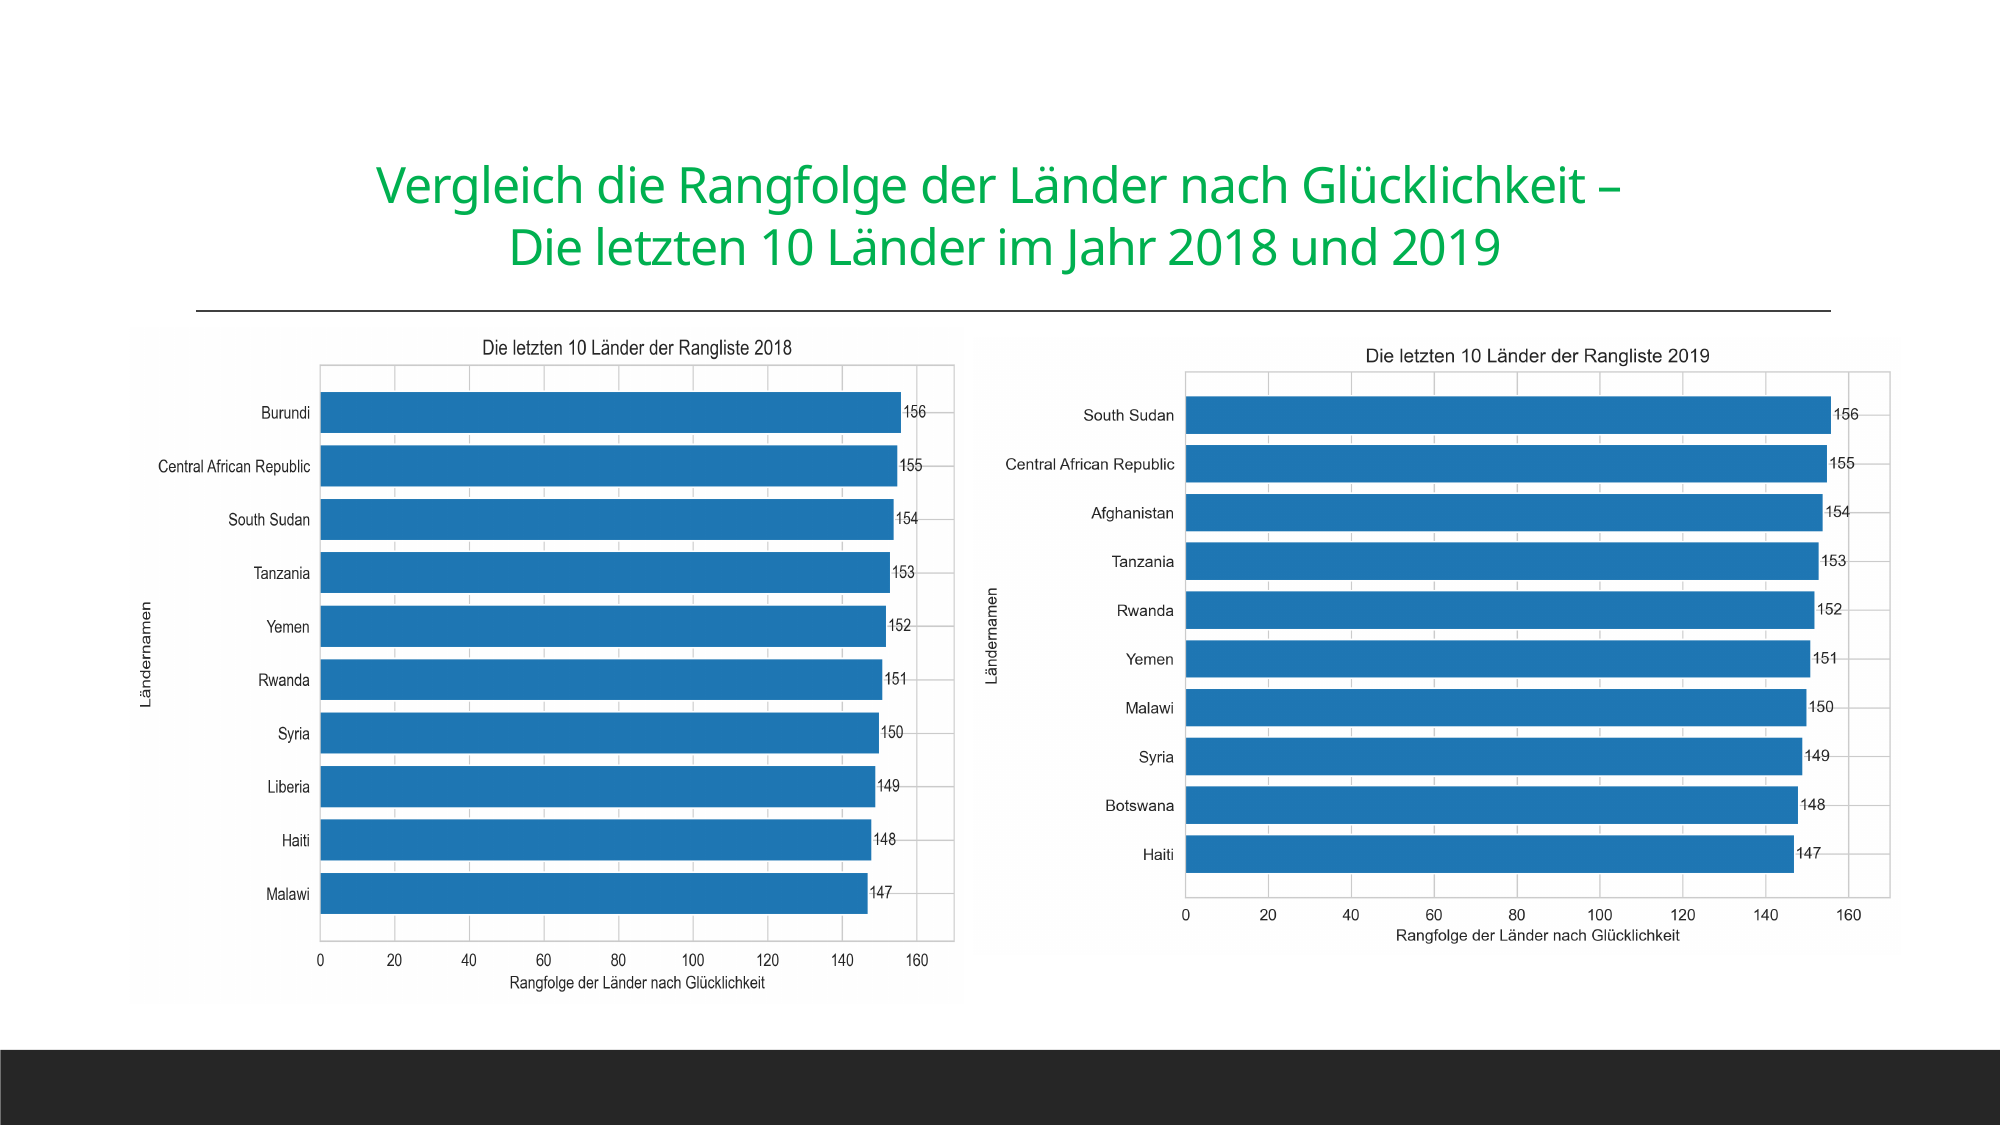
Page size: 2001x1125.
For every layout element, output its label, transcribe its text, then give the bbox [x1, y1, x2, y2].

picture [128, 327, 964, 1004]
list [972, 337, 1902, 955]
title Vergleich die Rangfolge der Länder nach Glücklichkeit – Die letzten 10 Länder im Jahr 2018 und 2019 [180, 47, 1830, 285]
